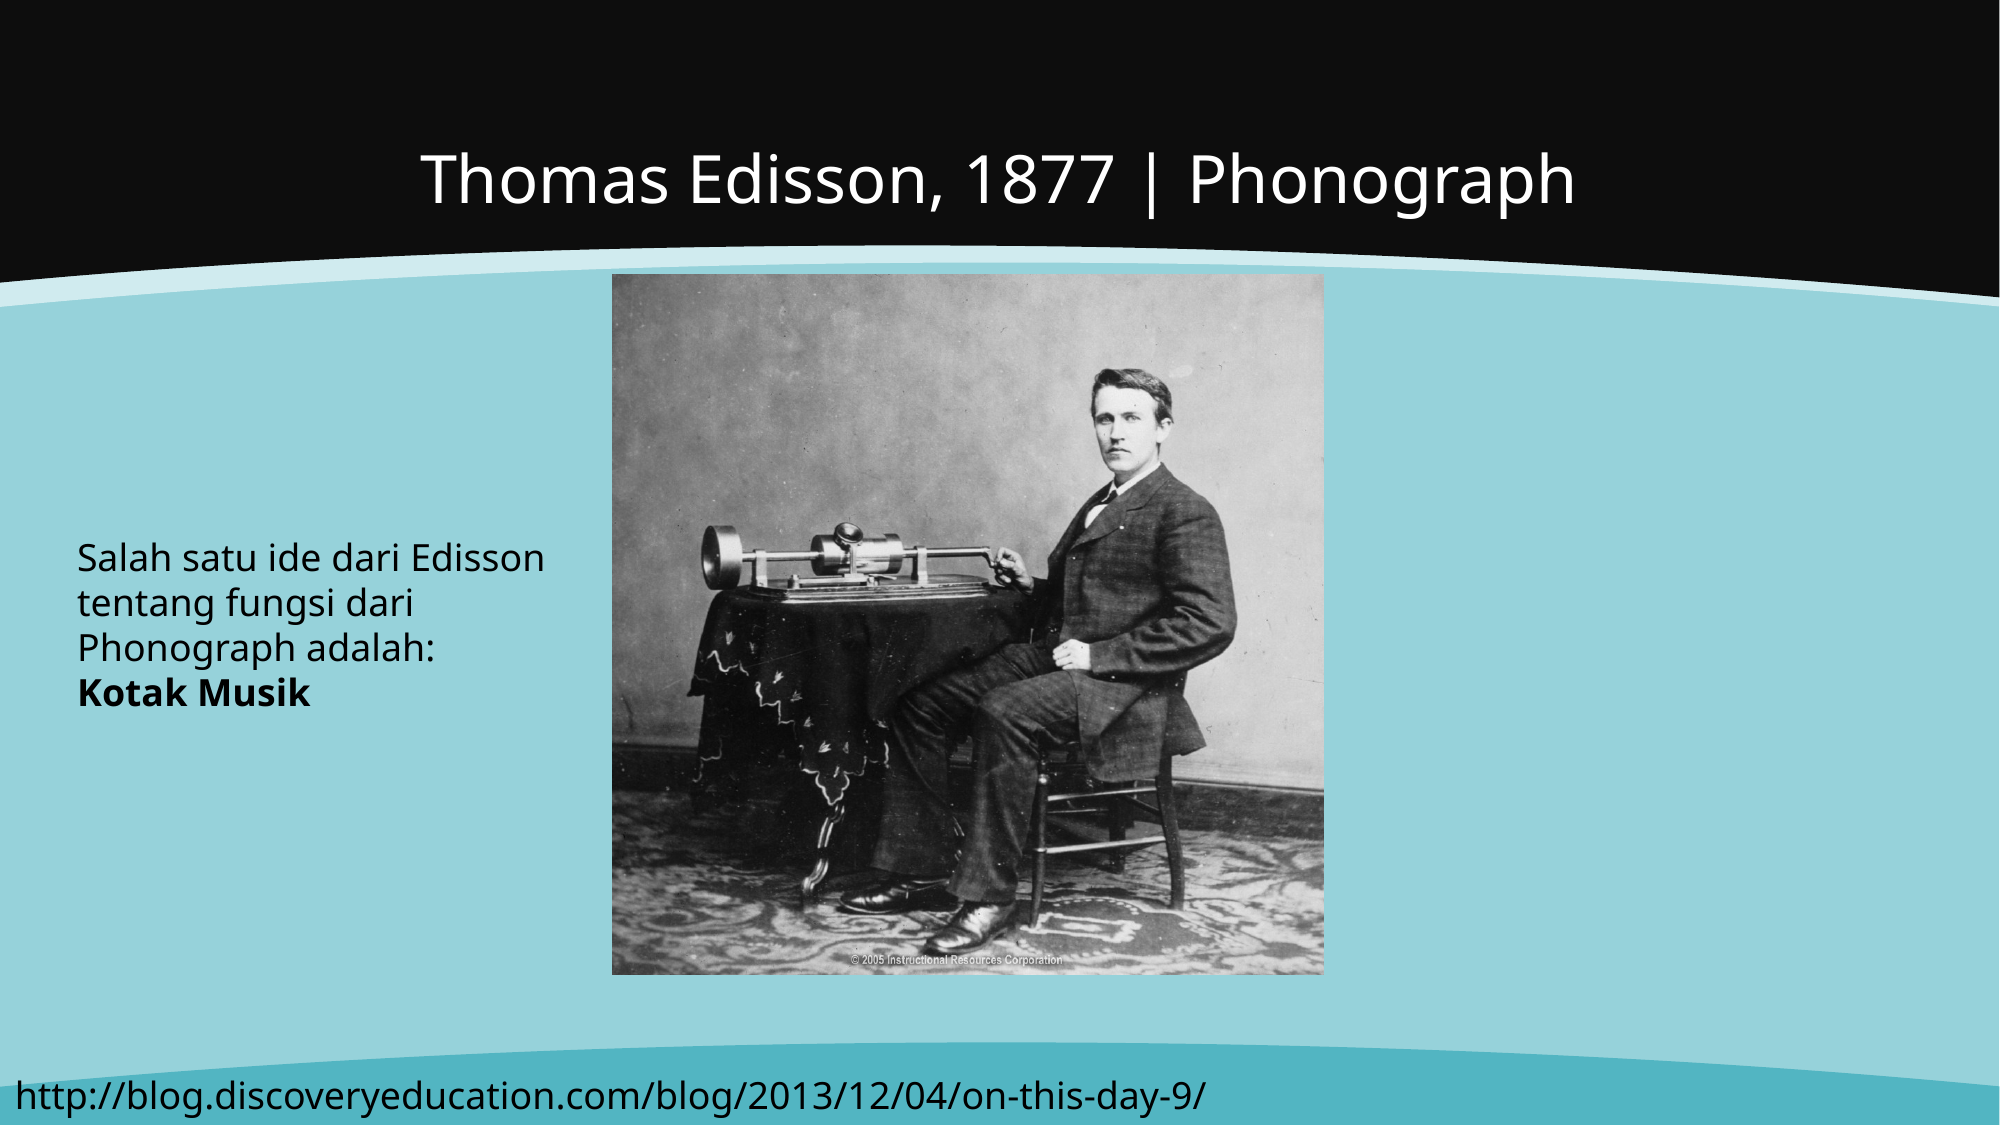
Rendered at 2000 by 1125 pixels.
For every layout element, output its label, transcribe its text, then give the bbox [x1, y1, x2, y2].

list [612, 274, 1324, 975]
text_box http://blog.discoveryeducation.com/blog/2013/12/04/on-this-day-9/ [0, 1064, 1738, 1125]
text_box Salah satu ide dari Edisson tentang fungsi dari Phonograph adalah: Kotak Musik [62, 526, 563, 722]
title Thomas Edisson, 1877 | Phonograph [249, 45, 1750, 225]
